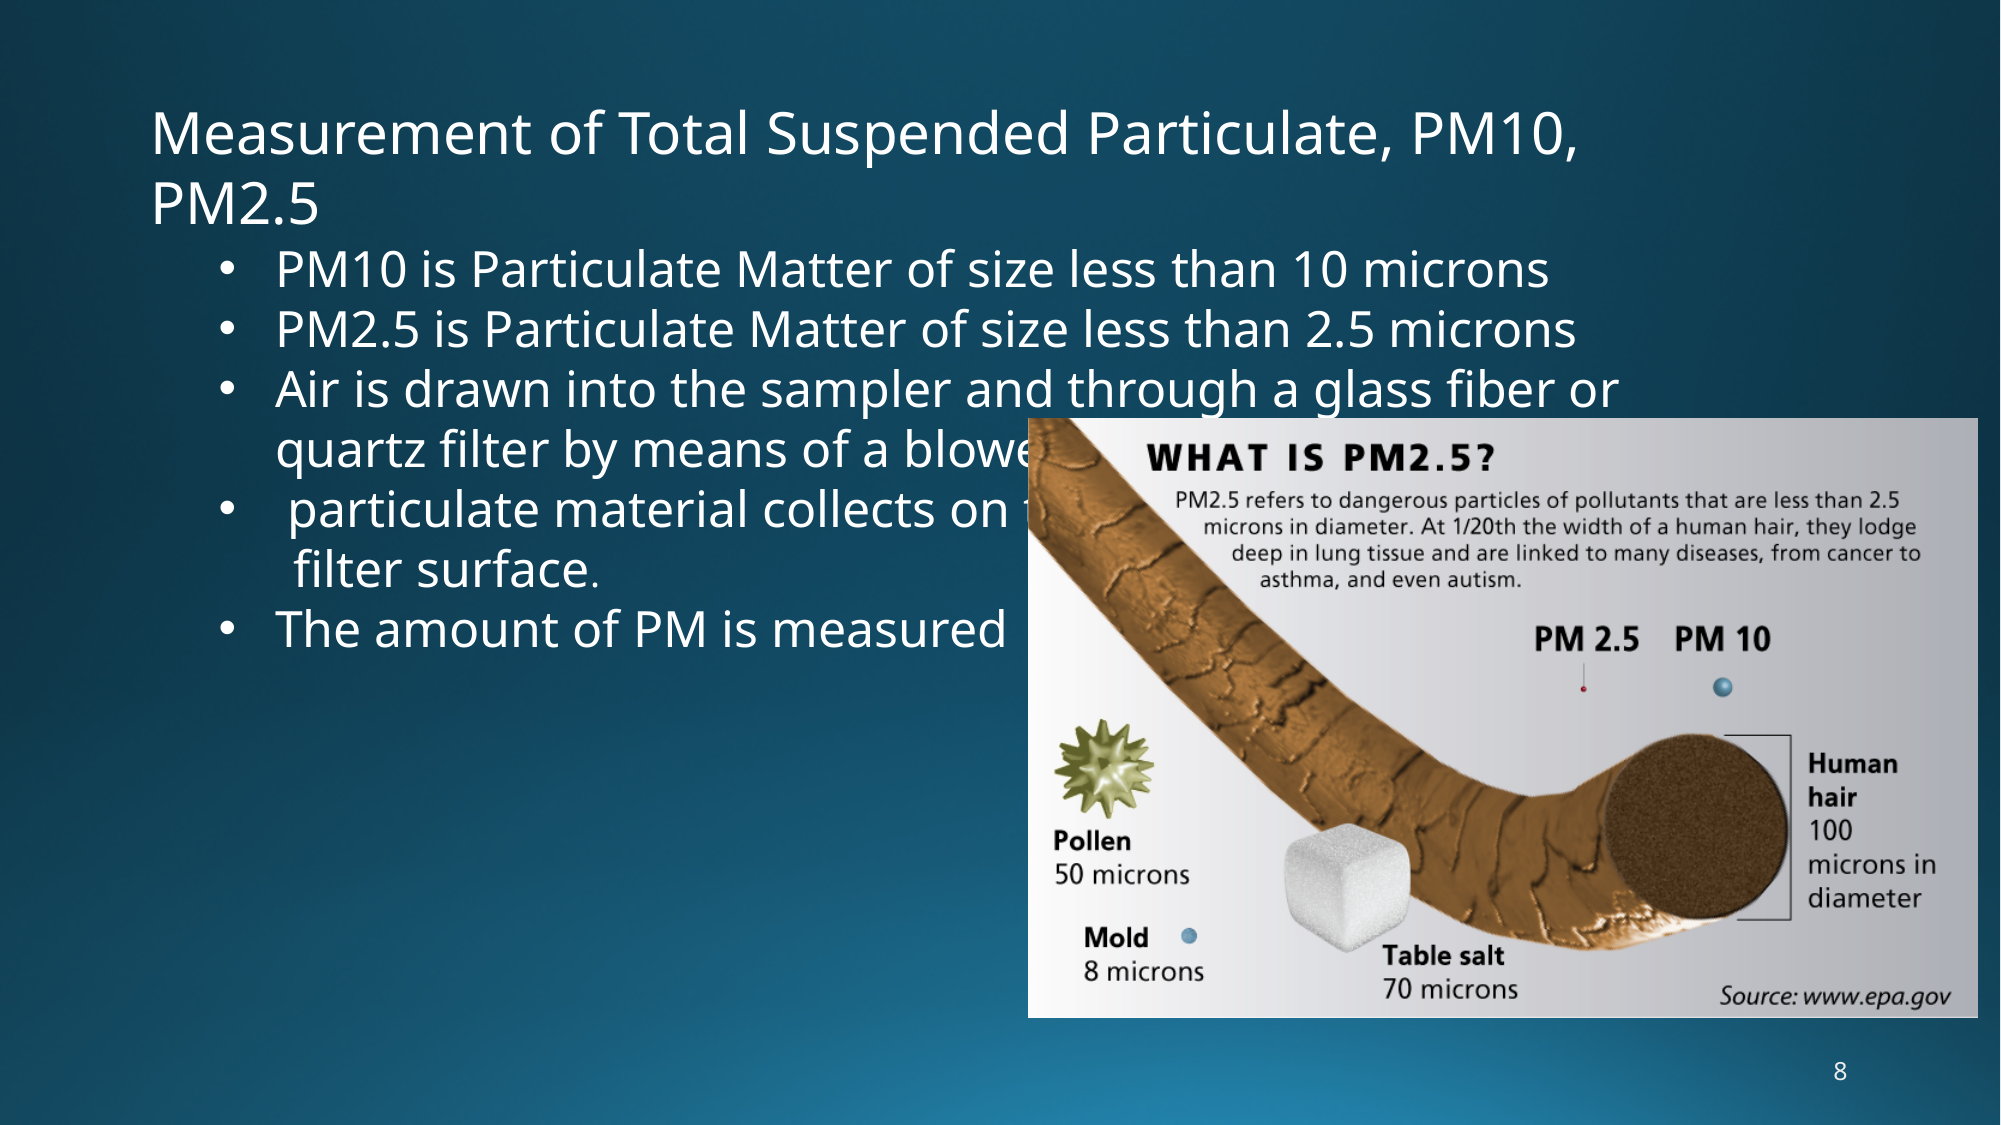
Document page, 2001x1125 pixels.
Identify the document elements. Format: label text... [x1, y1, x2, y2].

text_box Measurement of Total Suspended Particulate, PM10, PM2.5 [135, 88, 1690, 244]
picture [0, 0, 2001, 1125]
text_box PM10 is Particulate Matter of size less than 10 microns PM2.5 is Particulate Matter of size less than 2.5 microns Air is drawn into the sampler and through a glass fiber or quartz filter by means of a blower, particulate material collects on the filter surface. The amount of PM is measured [203, 229, 1653, 665]
slide_number 8 [1412, 1042, 1863, 1103]
